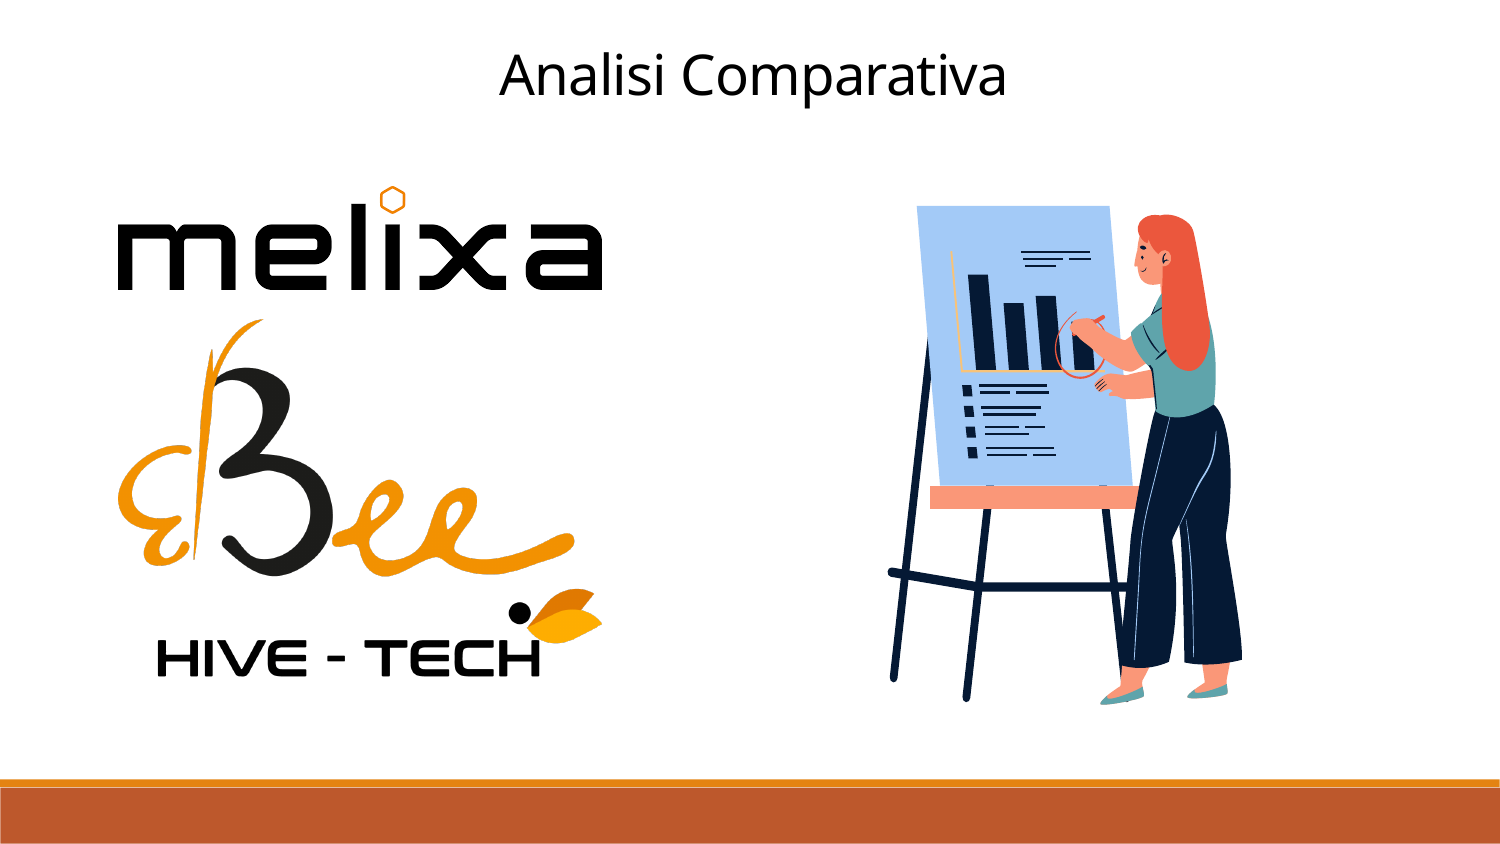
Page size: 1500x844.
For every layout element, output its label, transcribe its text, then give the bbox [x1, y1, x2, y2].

text_box Analisi Comparativa [236, 0, 1273, 185]
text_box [886, 205, 1245, 706]
picture [118, 185, 602, 291]
picture [118, 319, 602, 734]
